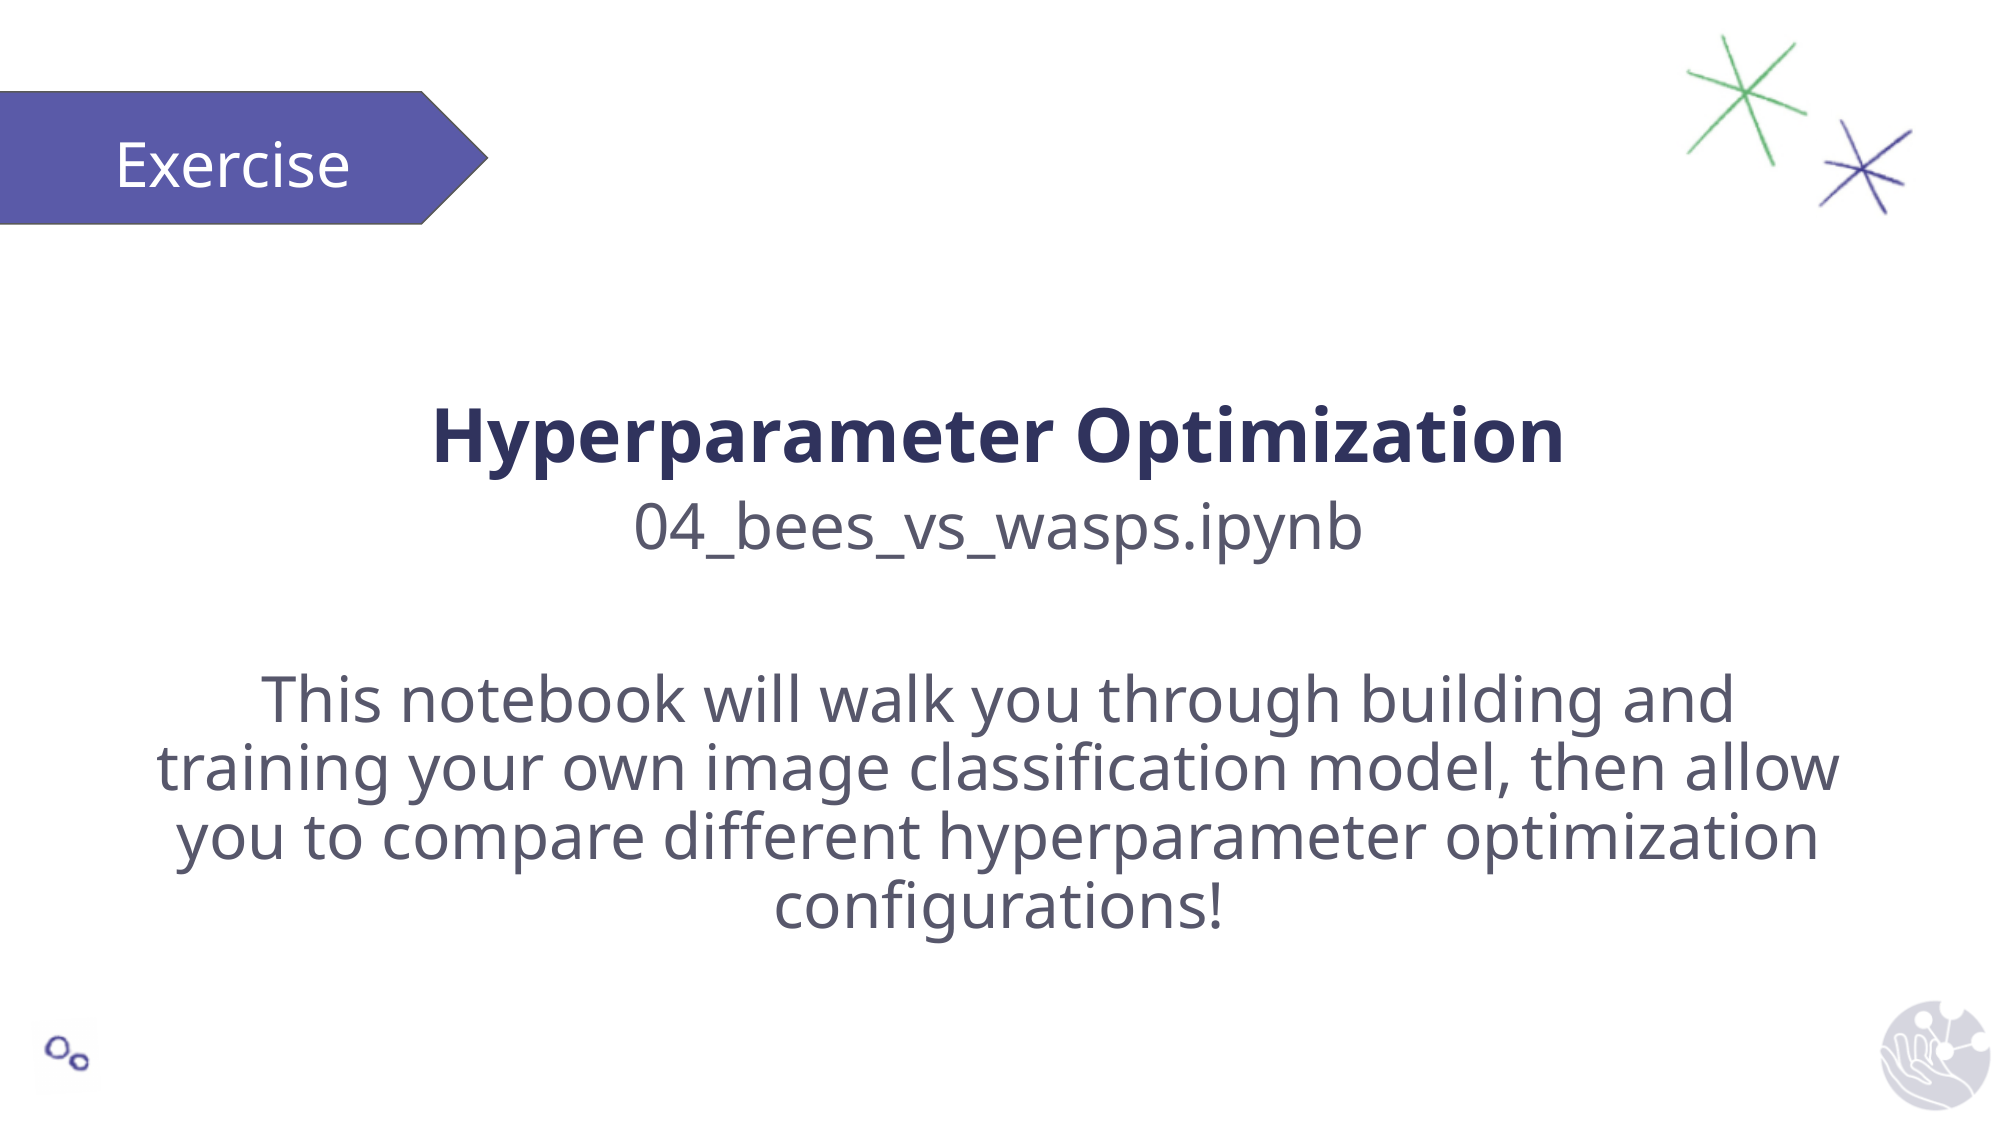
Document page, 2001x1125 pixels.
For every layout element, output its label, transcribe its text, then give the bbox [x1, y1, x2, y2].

picture [1866, 989, 1998, 1123]
list 04_bees_vs_wasps.ipynb This notebook will walk you through building and training your own image classification model, then allow you to compare different hyperparameter optimization configurations! [136, 486, 1862, 951]
picture [1655, 2, 1917, 219]
title Hyperparameter Optimization [136, 377, 1862, 486]
picture [32, 1018, 100, 1094]
